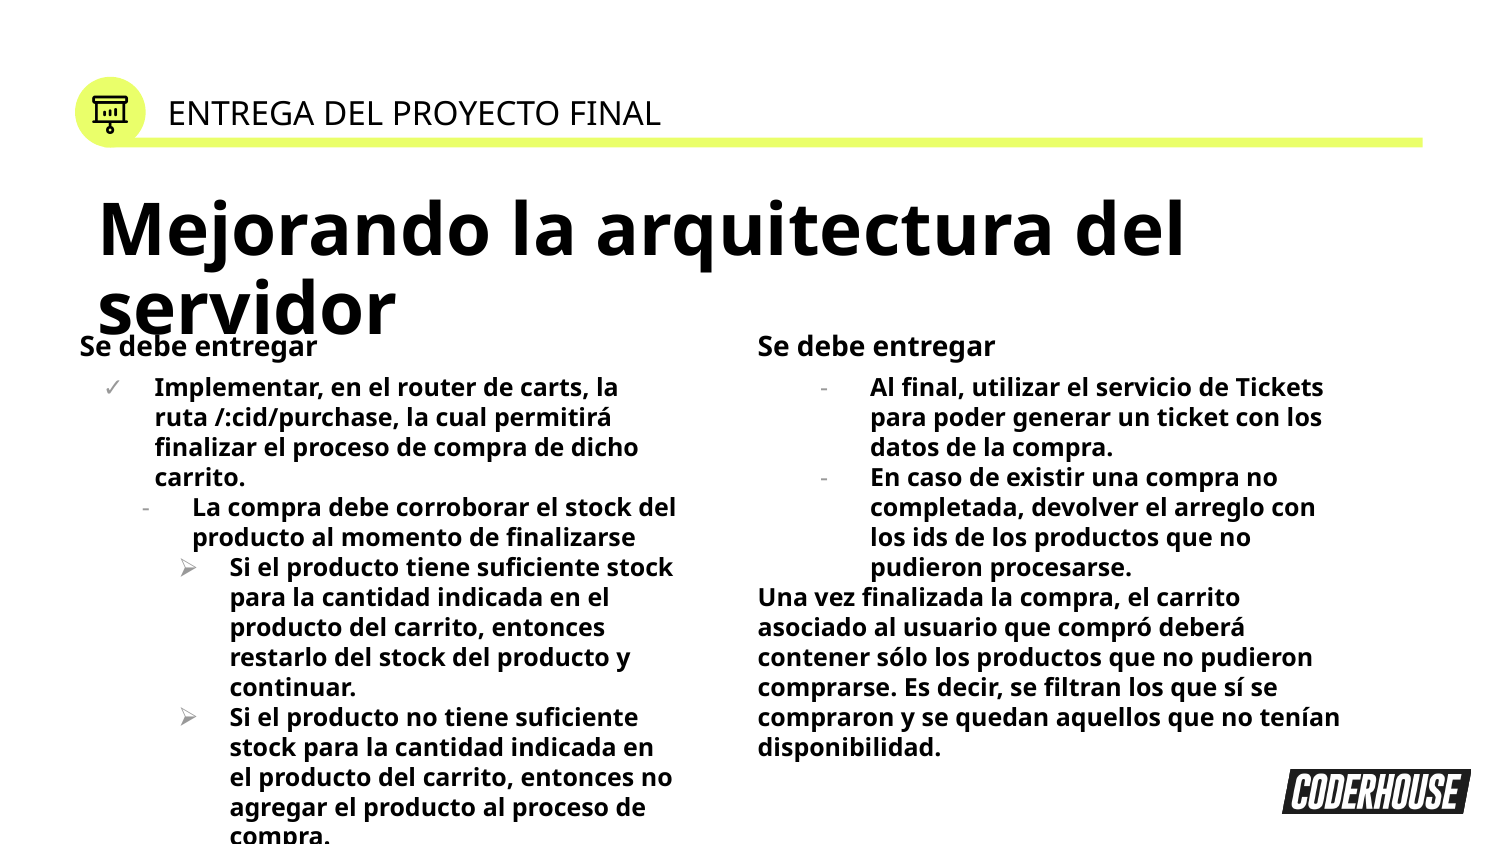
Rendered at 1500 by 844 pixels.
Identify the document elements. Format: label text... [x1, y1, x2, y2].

picture [1281, 769, 1471, 814]
text_box [150, 137, 1423, 148]
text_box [74, 76, 146, 148]
text_box Se debe entregar Implementar, en el router de carts, la ruta /:cid/purchase, la cual permitirá finalizar el proceso de compra de dicho carrito. La compra debe corroborar el stock del producto al momento de finalizarse Si el producto tiene suficiente stock para la cantidad indicada en el producto del carrito, entonces restarlo del stock del producto y continuar. Si el producto no tiene suficiente stock para la cantidad indicada en el producto del carrito, entonces no agregar el producto al proceso de compra. [64, 312, 694, 844]
text_box Mejorando la arquitectura del servidor [82, 177, 1500, 365]
text_box Se debe entregar Al final, utilizar el servicio de Tickets para poder generar un ticket con los datos de la compra. En caso de existir una compra no completada, devolver el arreglo con los ids de los productos que no pudieron procesarse. Una vez finalizada la compra, el carrito asociado al usuario que compró deberá contener sólo los productos que no pudieron comprarse. Es decir, se filtran los que sí se compraron y se quedan aquellos que no tenían disponibilidad. [742, 312, 1372, 819]
text_box ENTREGA DEL PROYECTO FINAL [152, 76, 678, 137]
